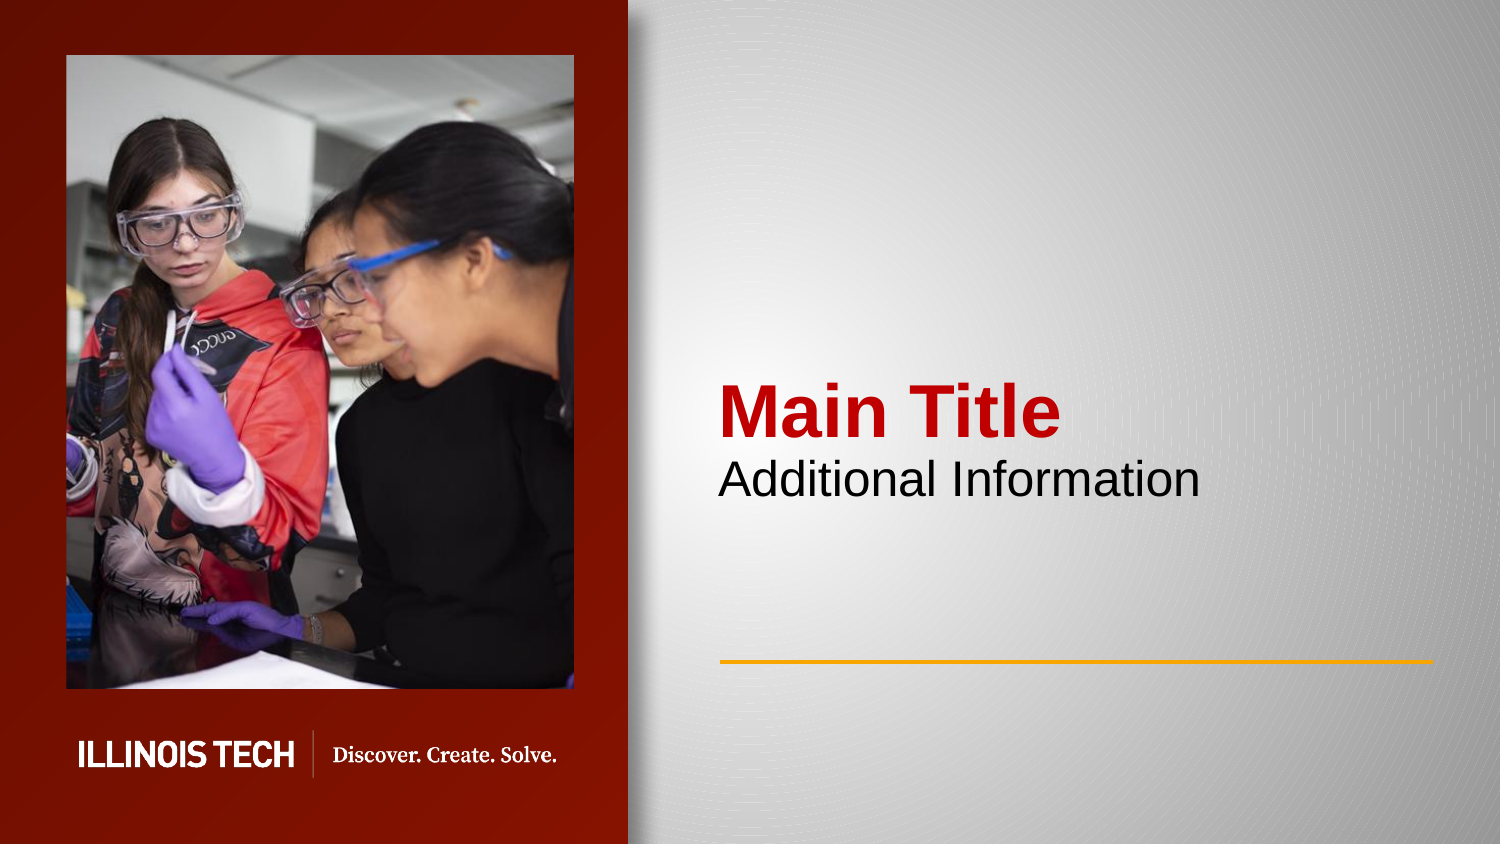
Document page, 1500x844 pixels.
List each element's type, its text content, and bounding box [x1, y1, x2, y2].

picture [60, 716, 573, 789]
text_box Main Title Additional Information [703, 357, 1434, 624]
picture [66, 55, 575, 689]
